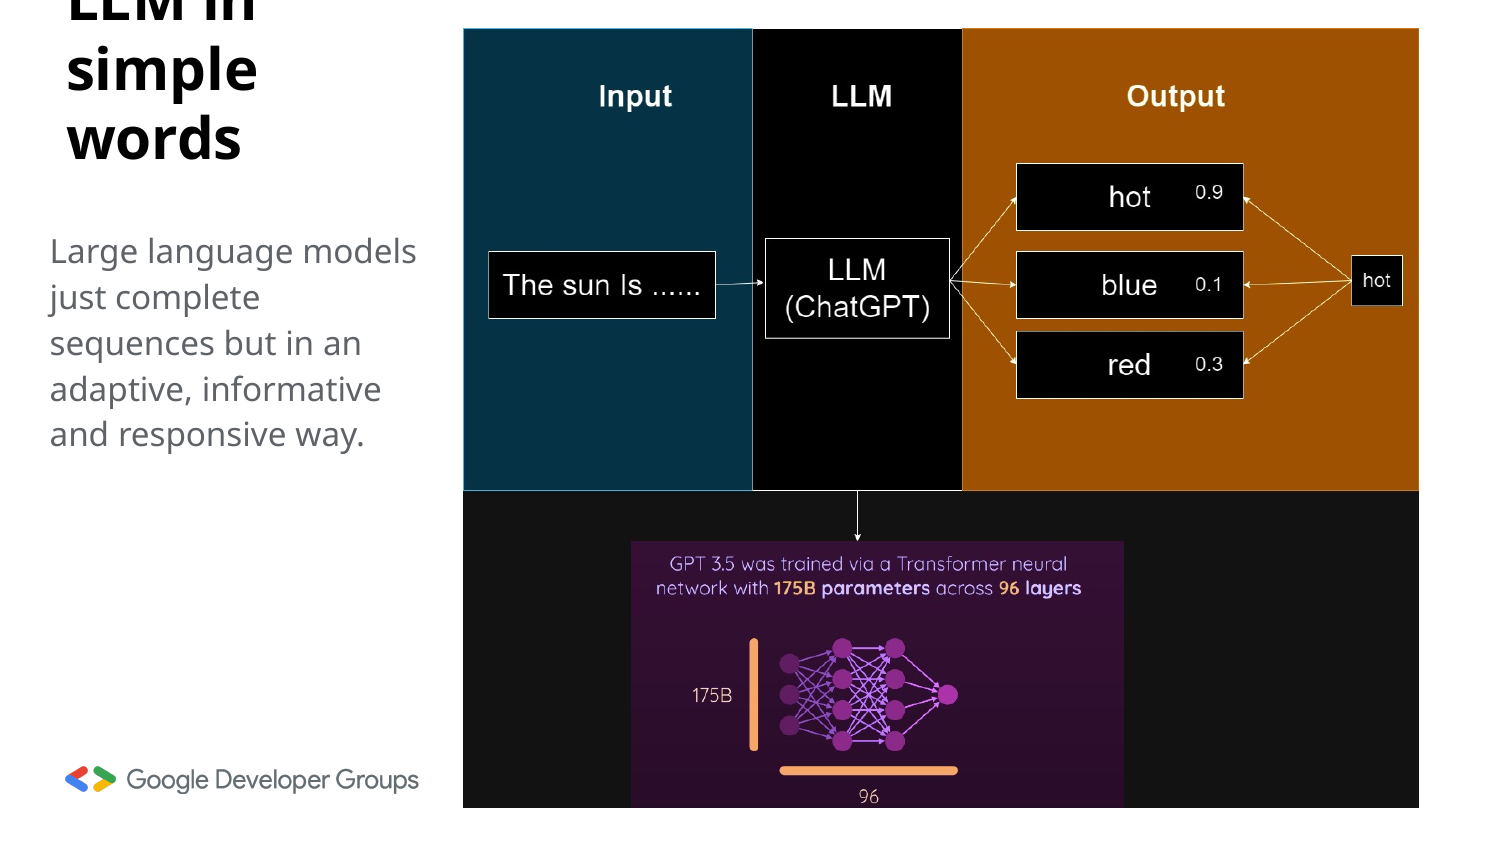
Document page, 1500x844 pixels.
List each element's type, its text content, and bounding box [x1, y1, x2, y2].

list Large language models just complete sequences but in an adaptive, informative and responsive way. [13, 209, 435, 750]
picture [64, 766, 419, 794]
title LLM in simple words [51, 28, 461, 187]
picture [462, 28, 1420, 809]
picture [598, 83, 674, 113]
